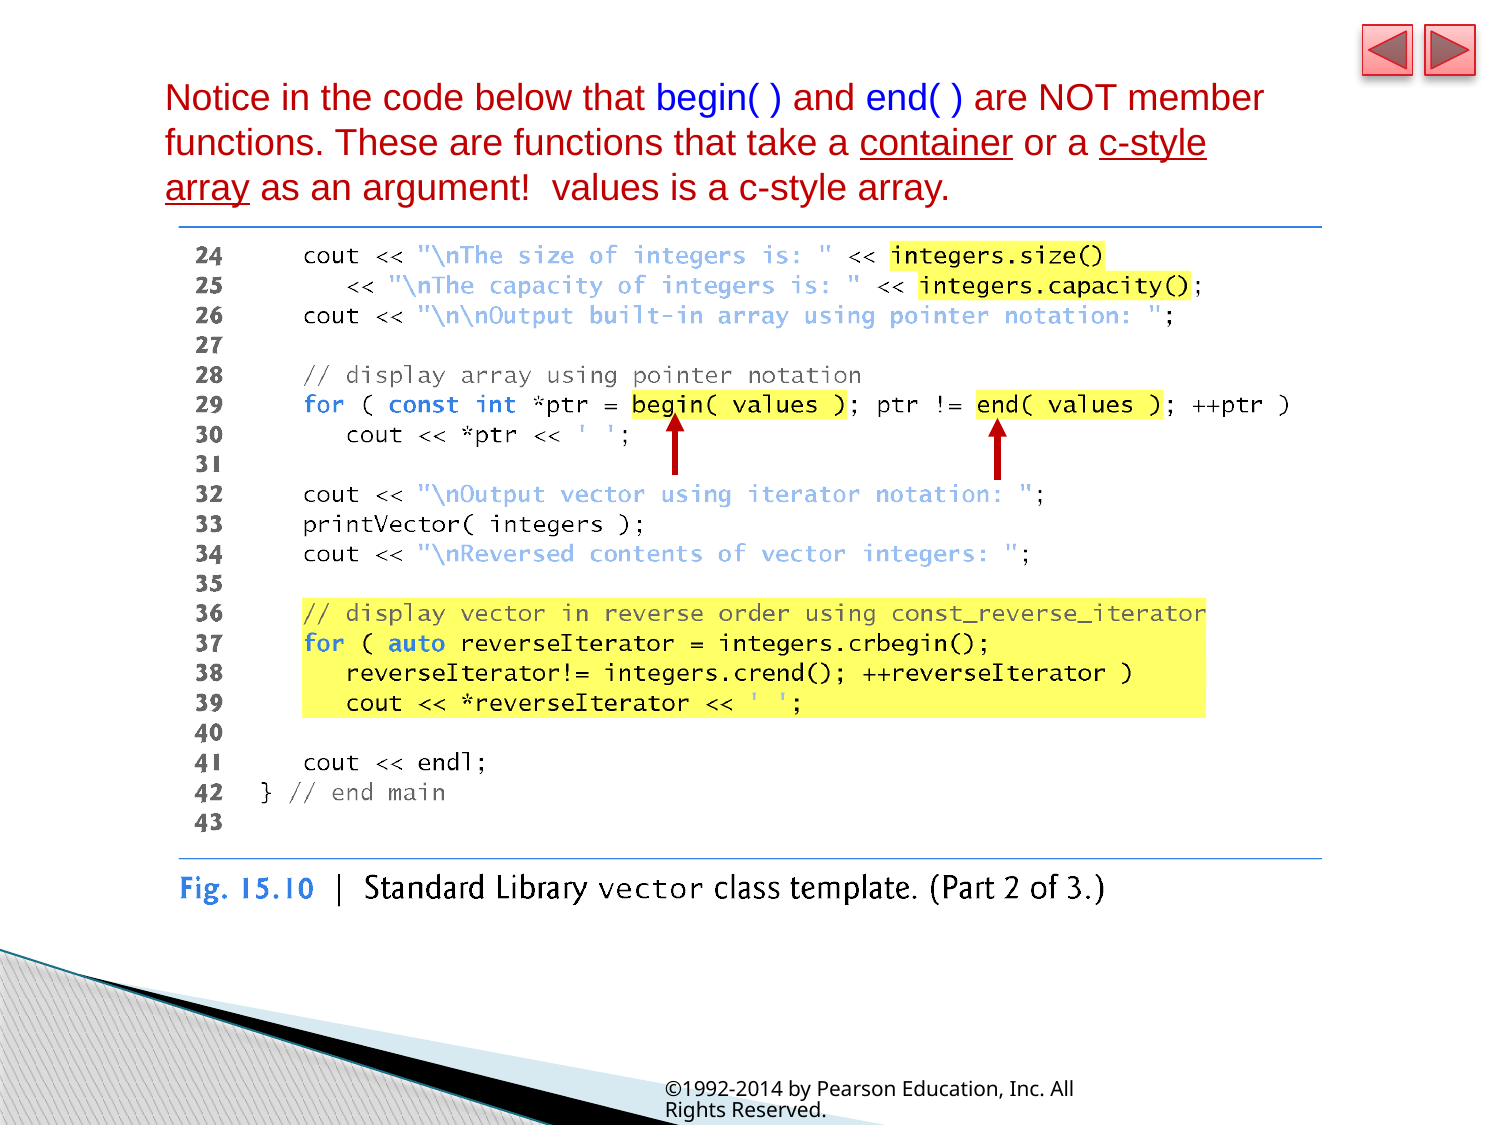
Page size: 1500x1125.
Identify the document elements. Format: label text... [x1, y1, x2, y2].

text_box Notice in the code below that begin( ) and end( ) are NOT member functions. These are functions that take a container or a c-style array as an argument! values is a c-style array. [150, 65, 1313, 173]
footer ©1992-2014 by Pearson Education, Inc. All Rights Reserved. [650, 1095, 1105, 1112]
picture [0, 173, 1500, 1085]
